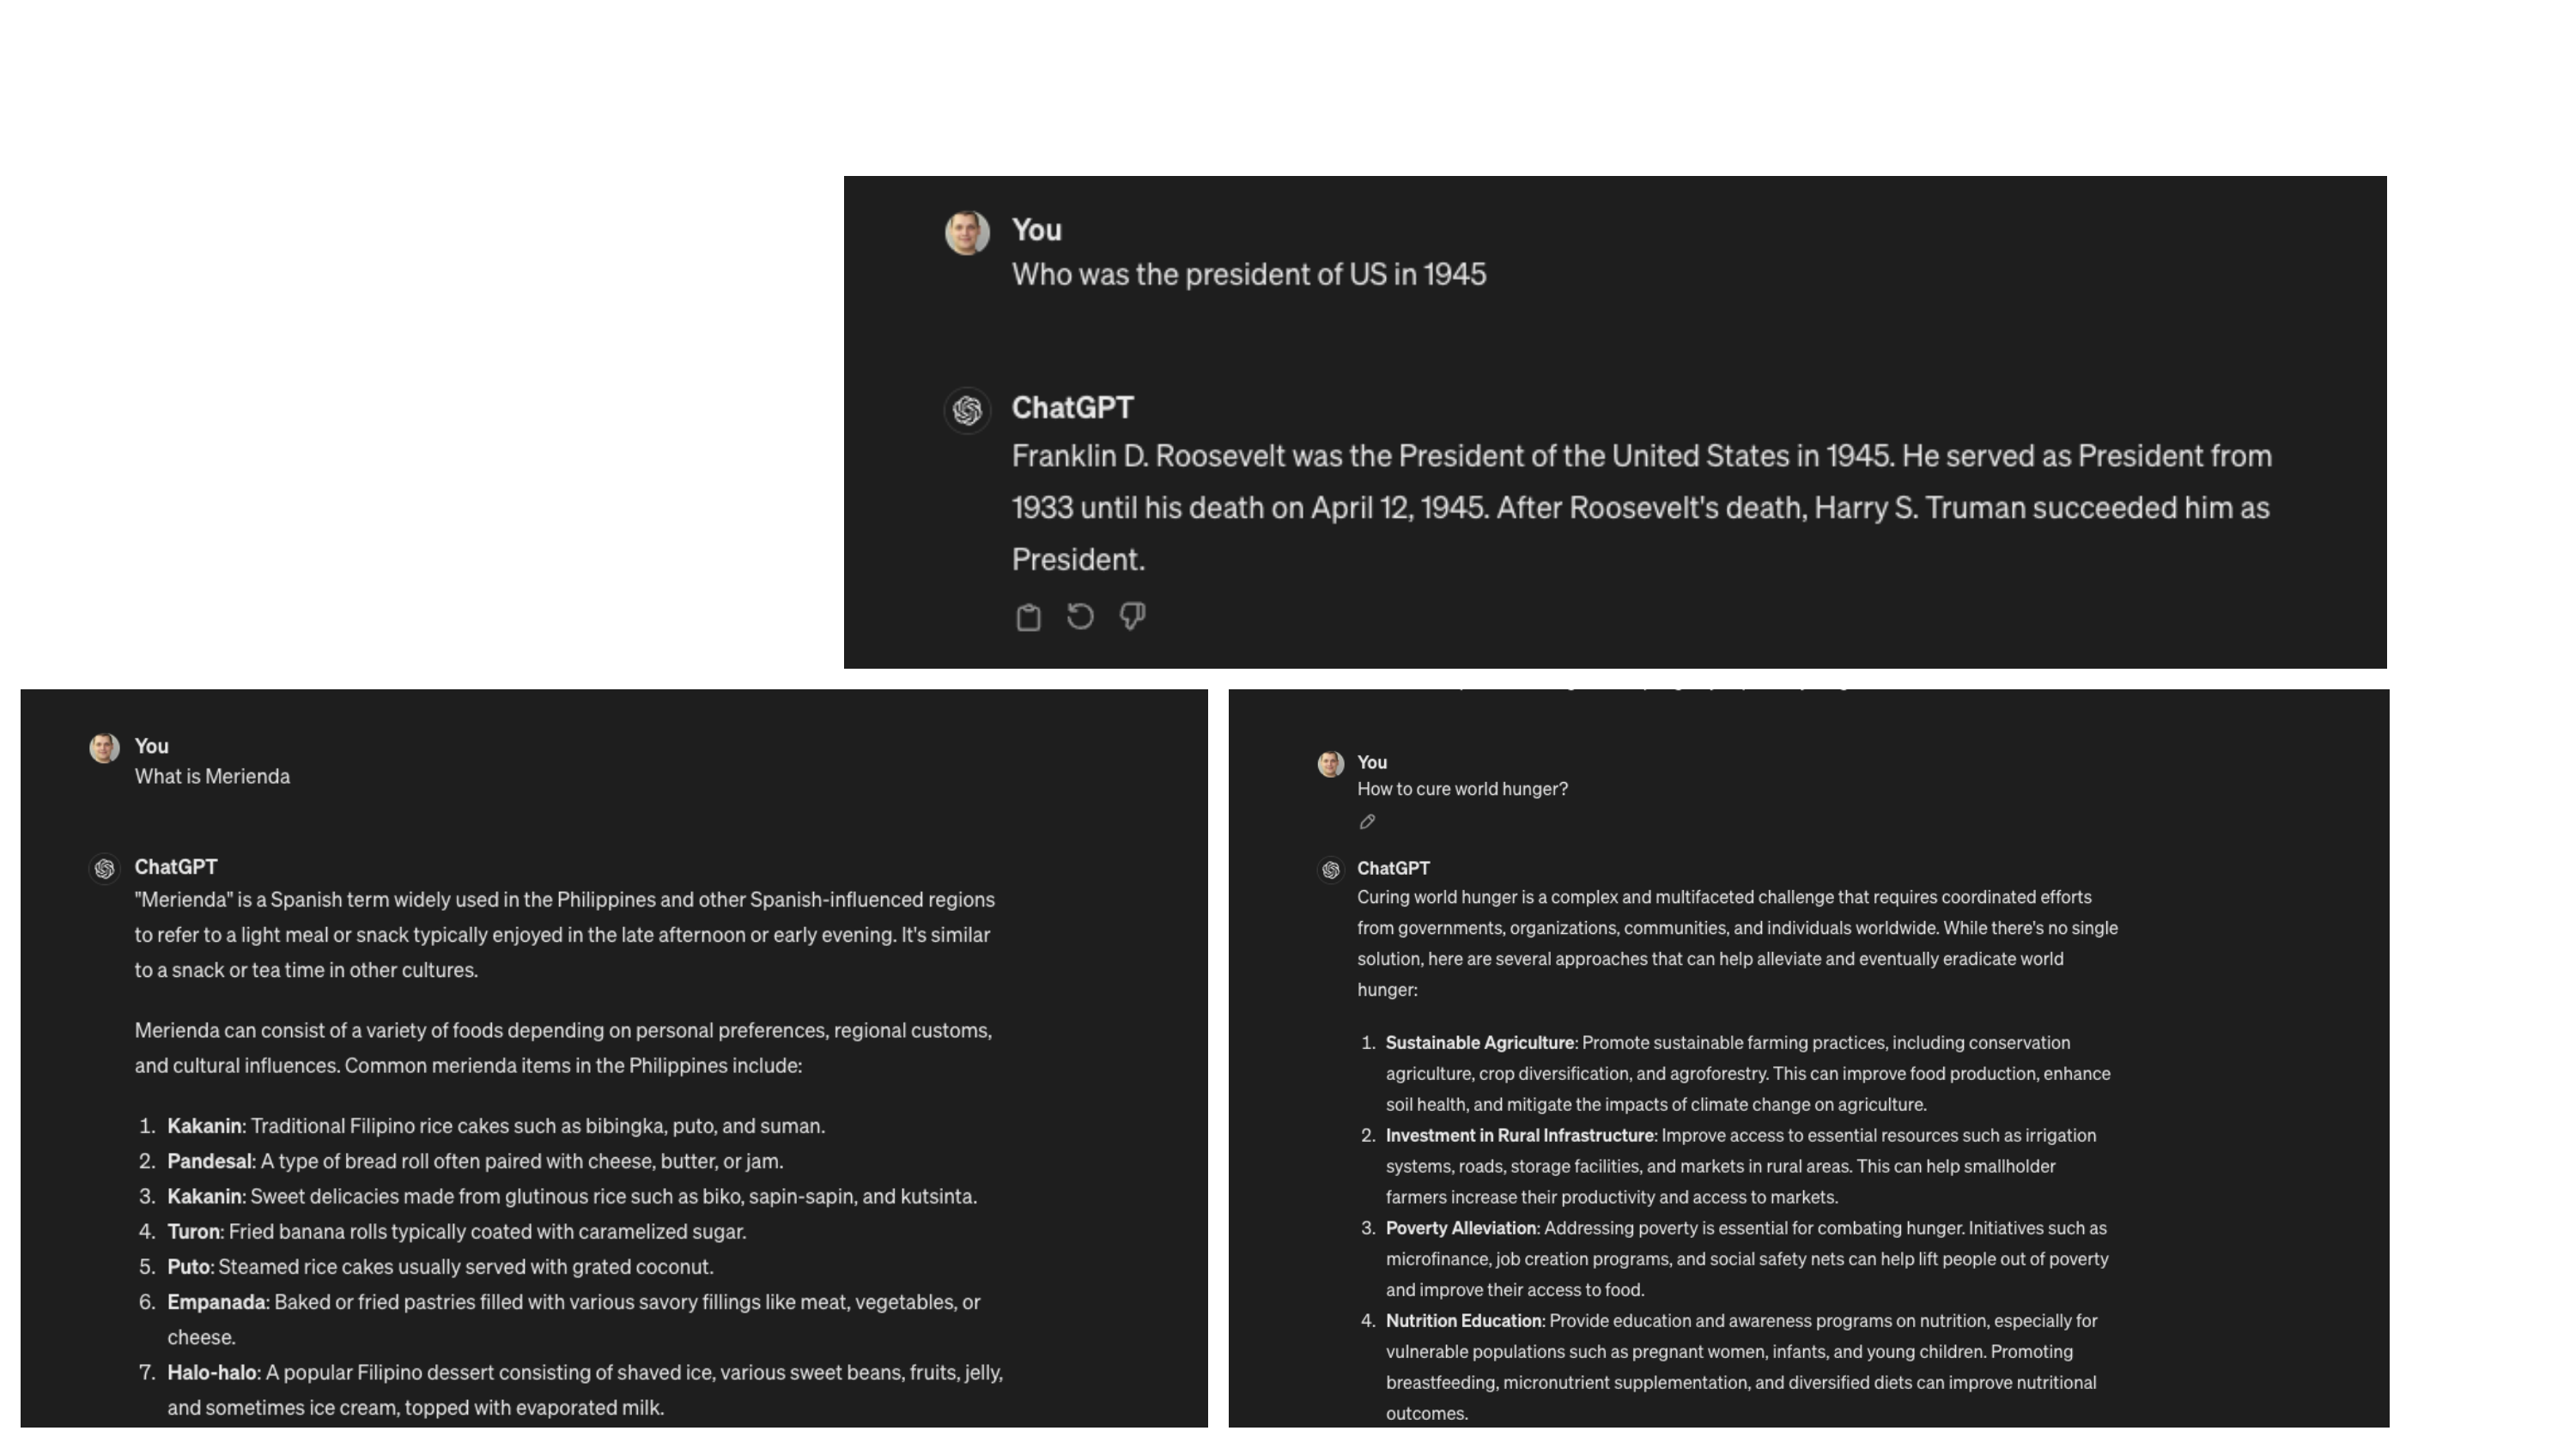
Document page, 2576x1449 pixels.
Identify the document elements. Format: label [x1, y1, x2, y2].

picture [1228, 689, 2391, 1428]
picture [844, 175, 2387, 669]
picture [21, 689, 1208, 1428]
